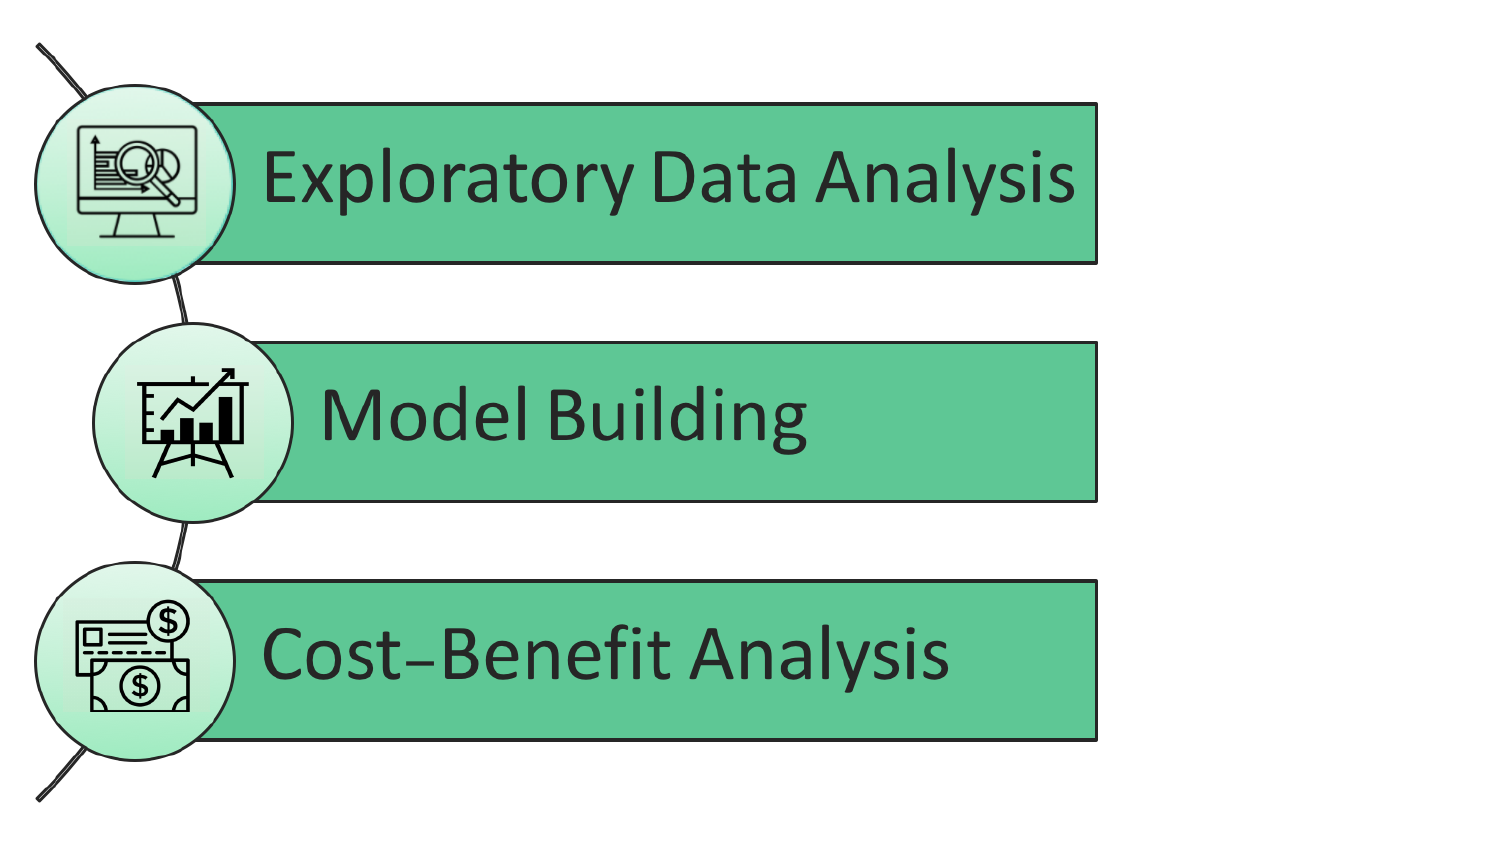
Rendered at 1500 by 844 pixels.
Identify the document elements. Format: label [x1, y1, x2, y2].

picture [24, 24, 1127, 819]
